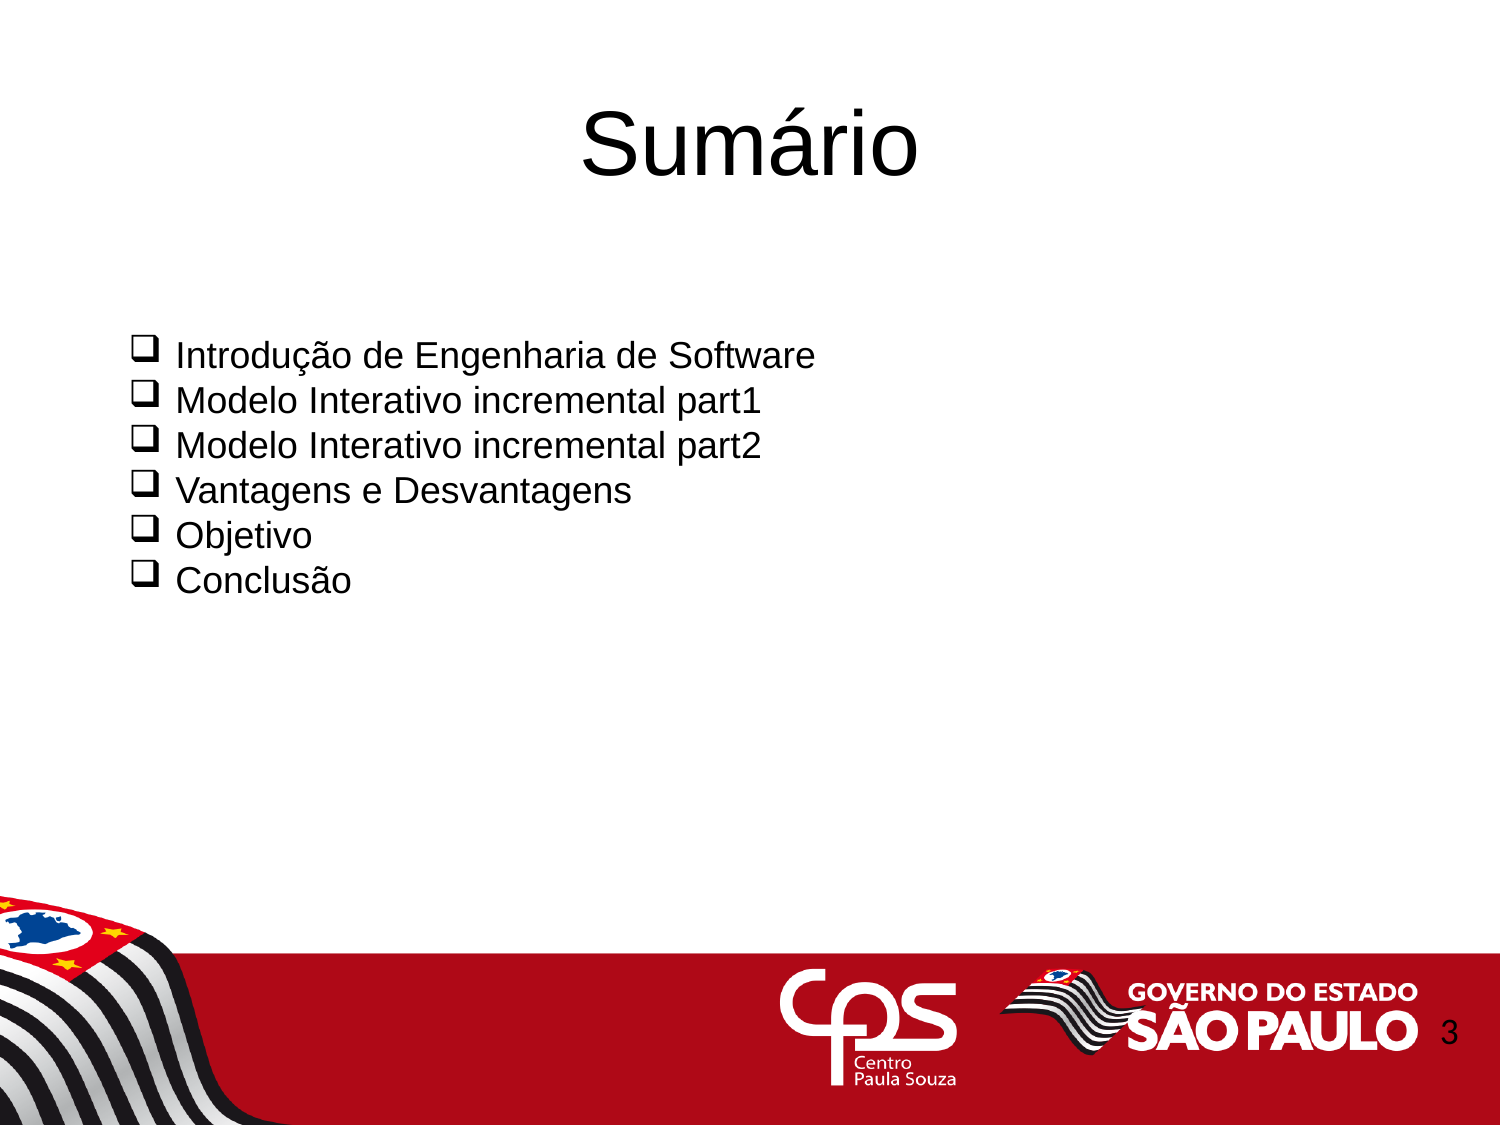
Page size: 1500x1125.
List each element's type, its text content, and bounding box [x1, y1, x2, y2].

text_box Introdução de Engenharia de Software Modelo Interativo incremental part1 Modelo Interativo incremental part2 Vantagens e Desvantagens Objetivo Conclusão [113, 323, 1425, 609]
title Sumário [75, 45, 1425, 233]
picture [0, 896, 1500, 1125]
text_box 3 [1424, 999, 1500, 1060]
